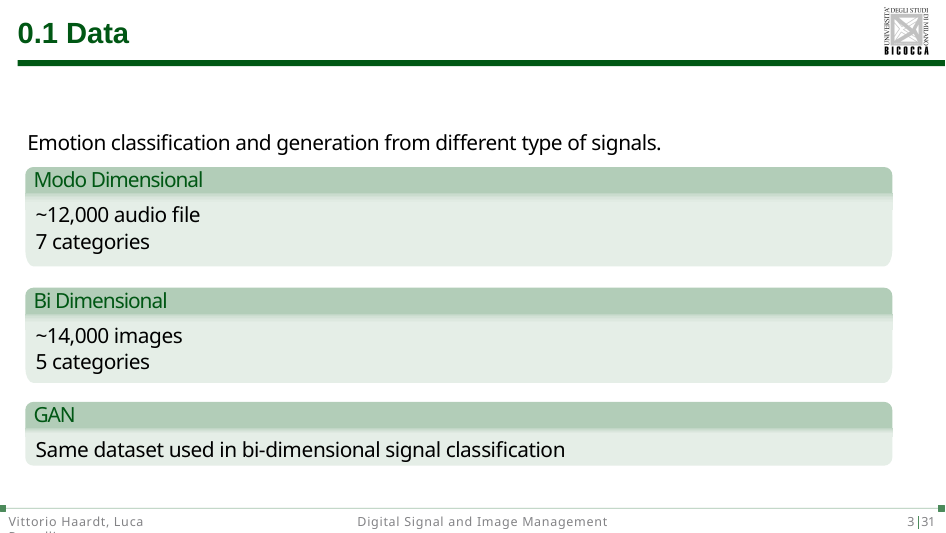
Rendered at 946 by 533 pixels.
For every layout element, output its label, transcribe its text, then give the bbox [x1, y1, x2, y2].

text_box GAN [33, 398, 288, 427]
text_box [25, 314, 893, 384]
text_box 0.1 Data [15, 11, 411, 50]
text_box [25, 428, 893, 466]
text_box [17, 60, 945, 67]
text_box Emotion classification and generation from different type of signals. [25, 127, 796, 171]
text_box [288, 401, 893, 428]
text_box [288, 287, 893, 314]
text_box Modo Dimensional [33, 163, 288, 192]
text_box [25, 401, 33, 427]
text_box [288, 167, 893, 193]
text_box [25, 287, 33, 313]
text_box Bi Dimensional [33, 284, 288, 312]
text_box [25, 193, 893, 267]
picture [883, 6, 930, 57]
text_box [0, 504, 946, 530]
text_box [25, 167, 33, 192]
